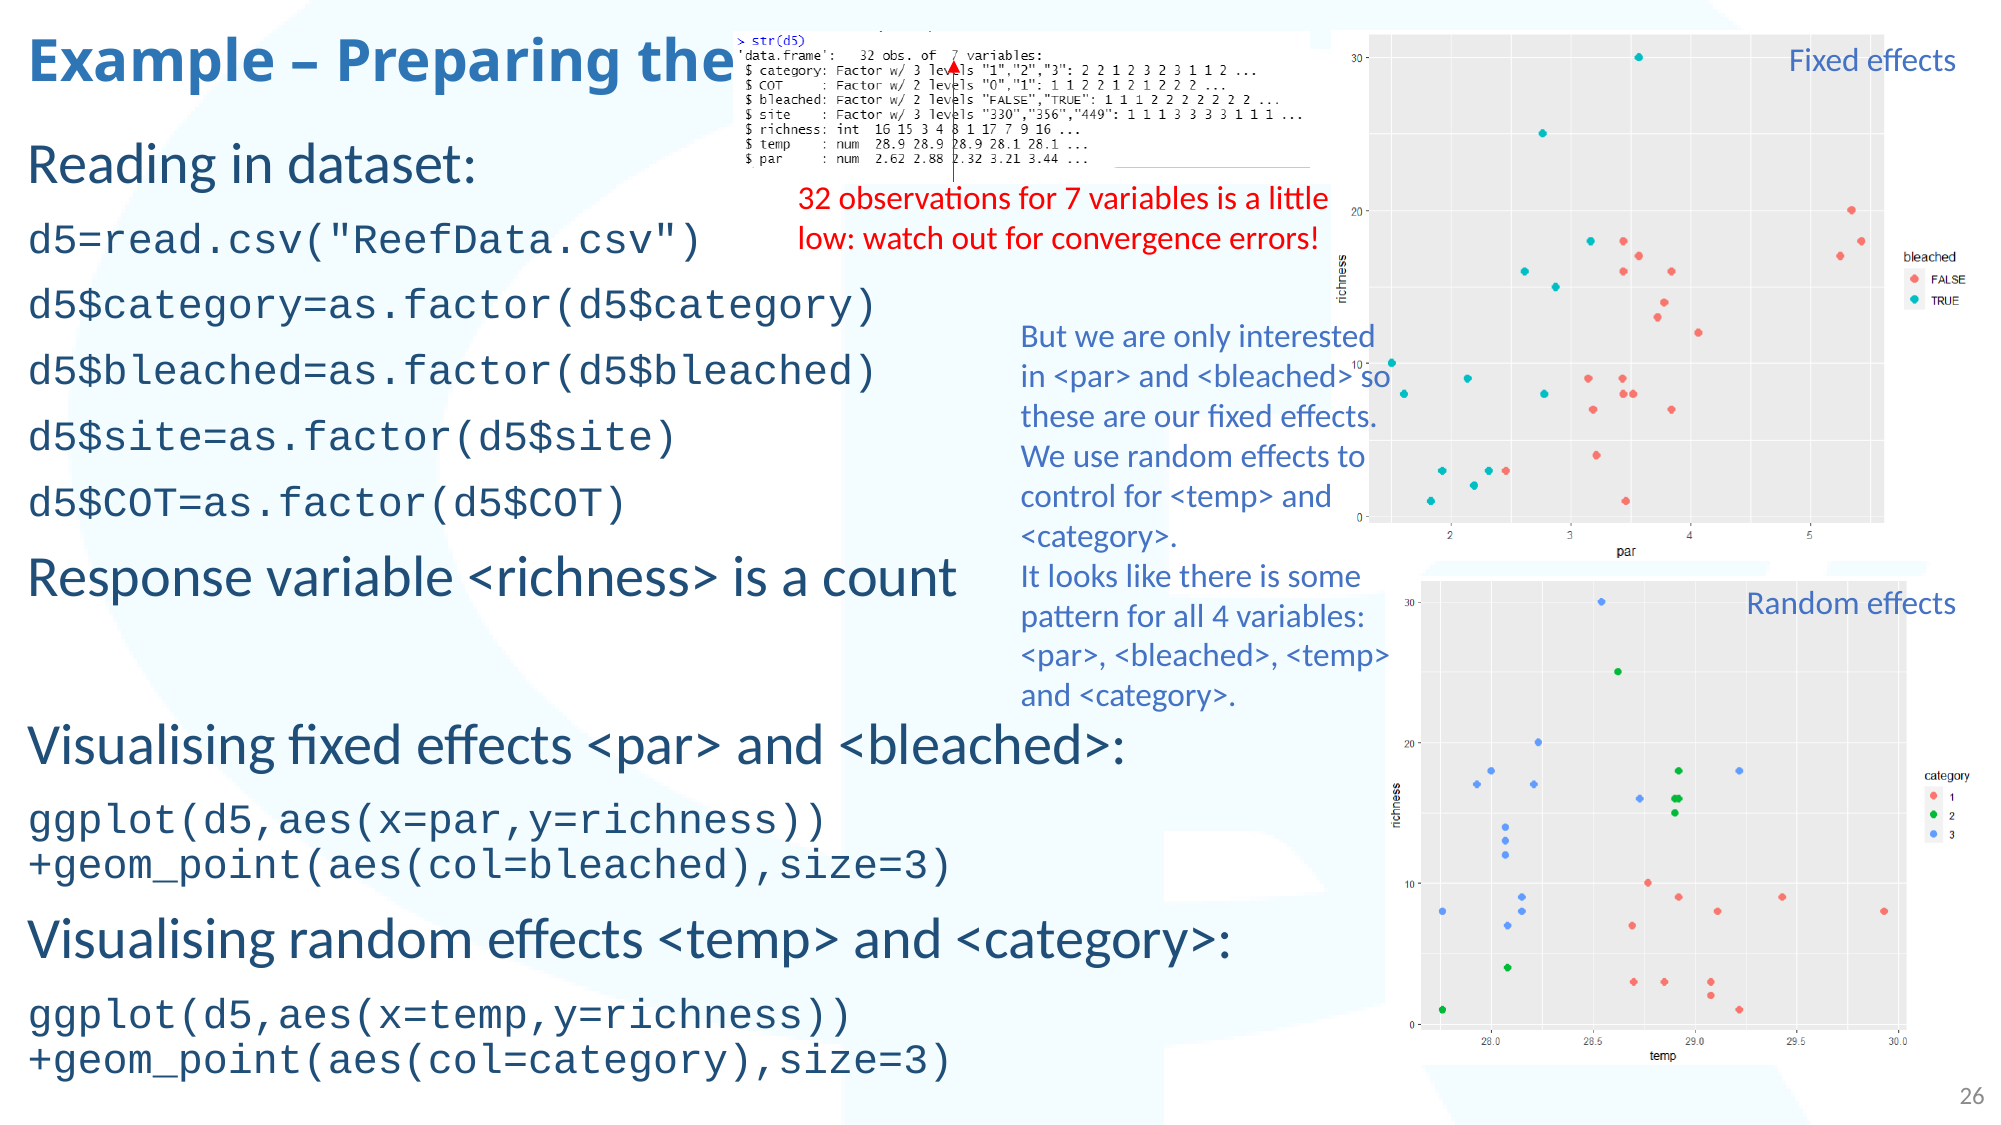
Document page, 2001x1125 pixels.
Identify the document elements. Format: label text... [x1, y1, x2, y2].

text_box But we are only interested in <par> and <bleached> so these are our fixed effects. We use random effects to control for <temp> and <category>. It looks like there is some pattern for all 4 variables: <par>, <bleached>, <temp> and <category>. [1005, 306, 1424, 721]
list Reading in dataset: d5=read.csv("ReefData.csv") d5$category=as.factor(d5$category) d5$bleached=as.factor(d5$bleached) d5$site=as.factor(d5$site) d5$COT=as.factor(d5$COT) Response variable <richness> is a count Visualising fixed effects <par> and <bleached>: ggplot(d5,aes(x=par,y=richness))+geom_point(aes(col=bleached),size=3) Visualising random effects <temp> and <category>: ggplot(d5,aes(x=temp,y=richness))+geom_point(aes(col=category),size=3) [12, 125, 1364, 1123]
picture [1385, 576, 1976, 1066]
picture [733, 31, 1310, 168]
picture [1331, 30, 1976, 561]
slide_number 26 [1550, 1065, 2000, 1125]
text_box 32 observations for 7 variables is a little low: watch out for convergence errors! [783, 168, 1331, 264]
title Example – Preparing the data [12, 17, 1988, 108]
